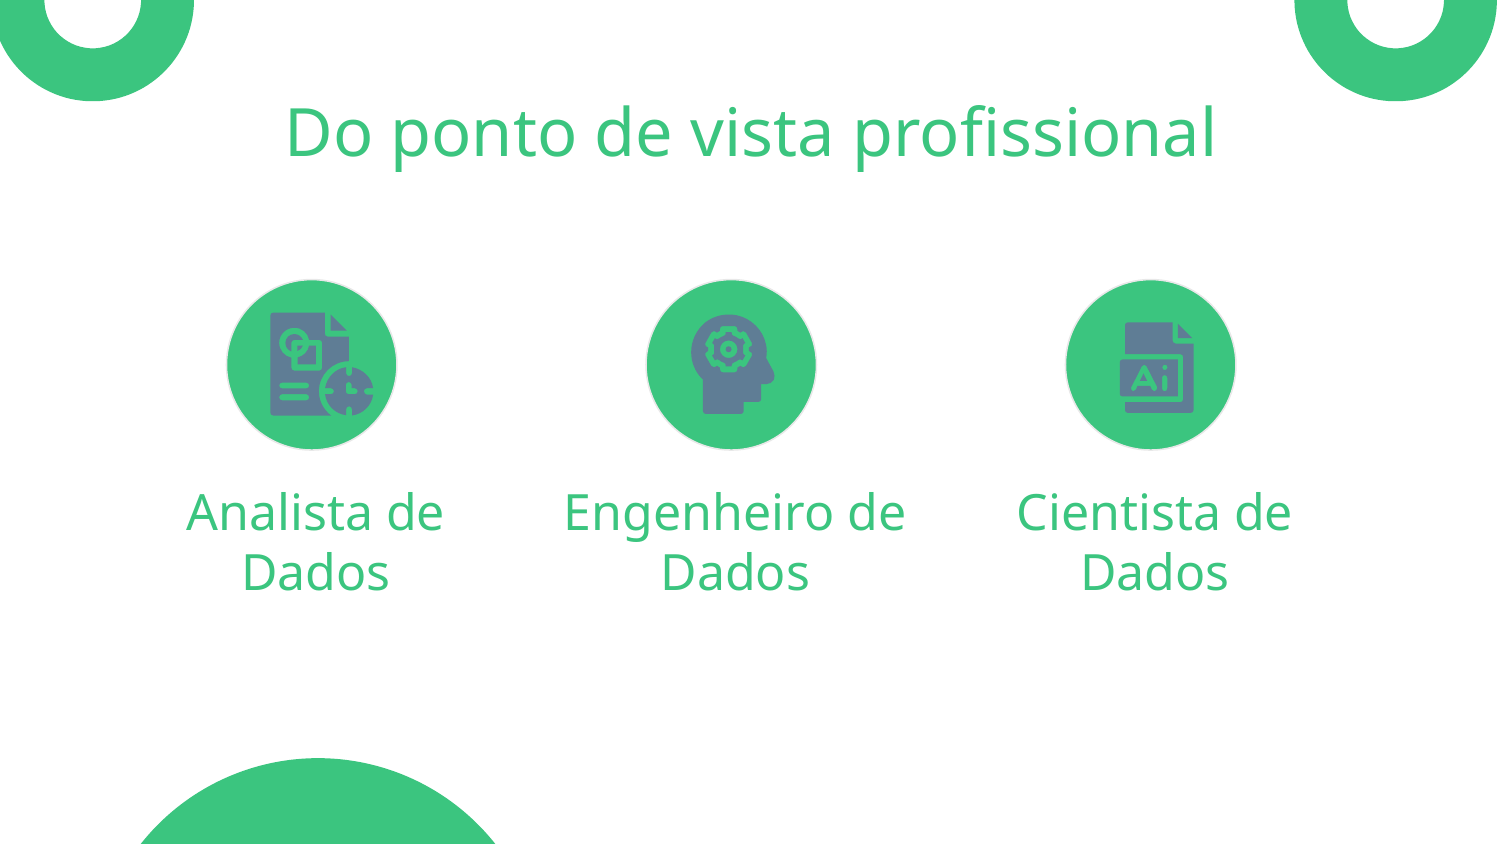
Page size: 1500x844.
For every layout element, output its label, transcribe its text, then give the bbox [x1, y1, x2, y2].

text_box [646, 279, 817, 451]
title Do ponto de vista profissional [127, 75, 1376, 169]
title Cientista de Dados [961, 465, 1349, 560]
text_box [226, 279, 397, 451]
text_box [269, 312, 374, 416]
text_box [690, 314, 776, 415]
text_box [1119, 322, 1194, 414]
title Analista de Dados [122, 465, 510, 560]
text_box [1065, 279, 1236, 451]
title Engenheiro de Dados [541, 465, 930, 560]
